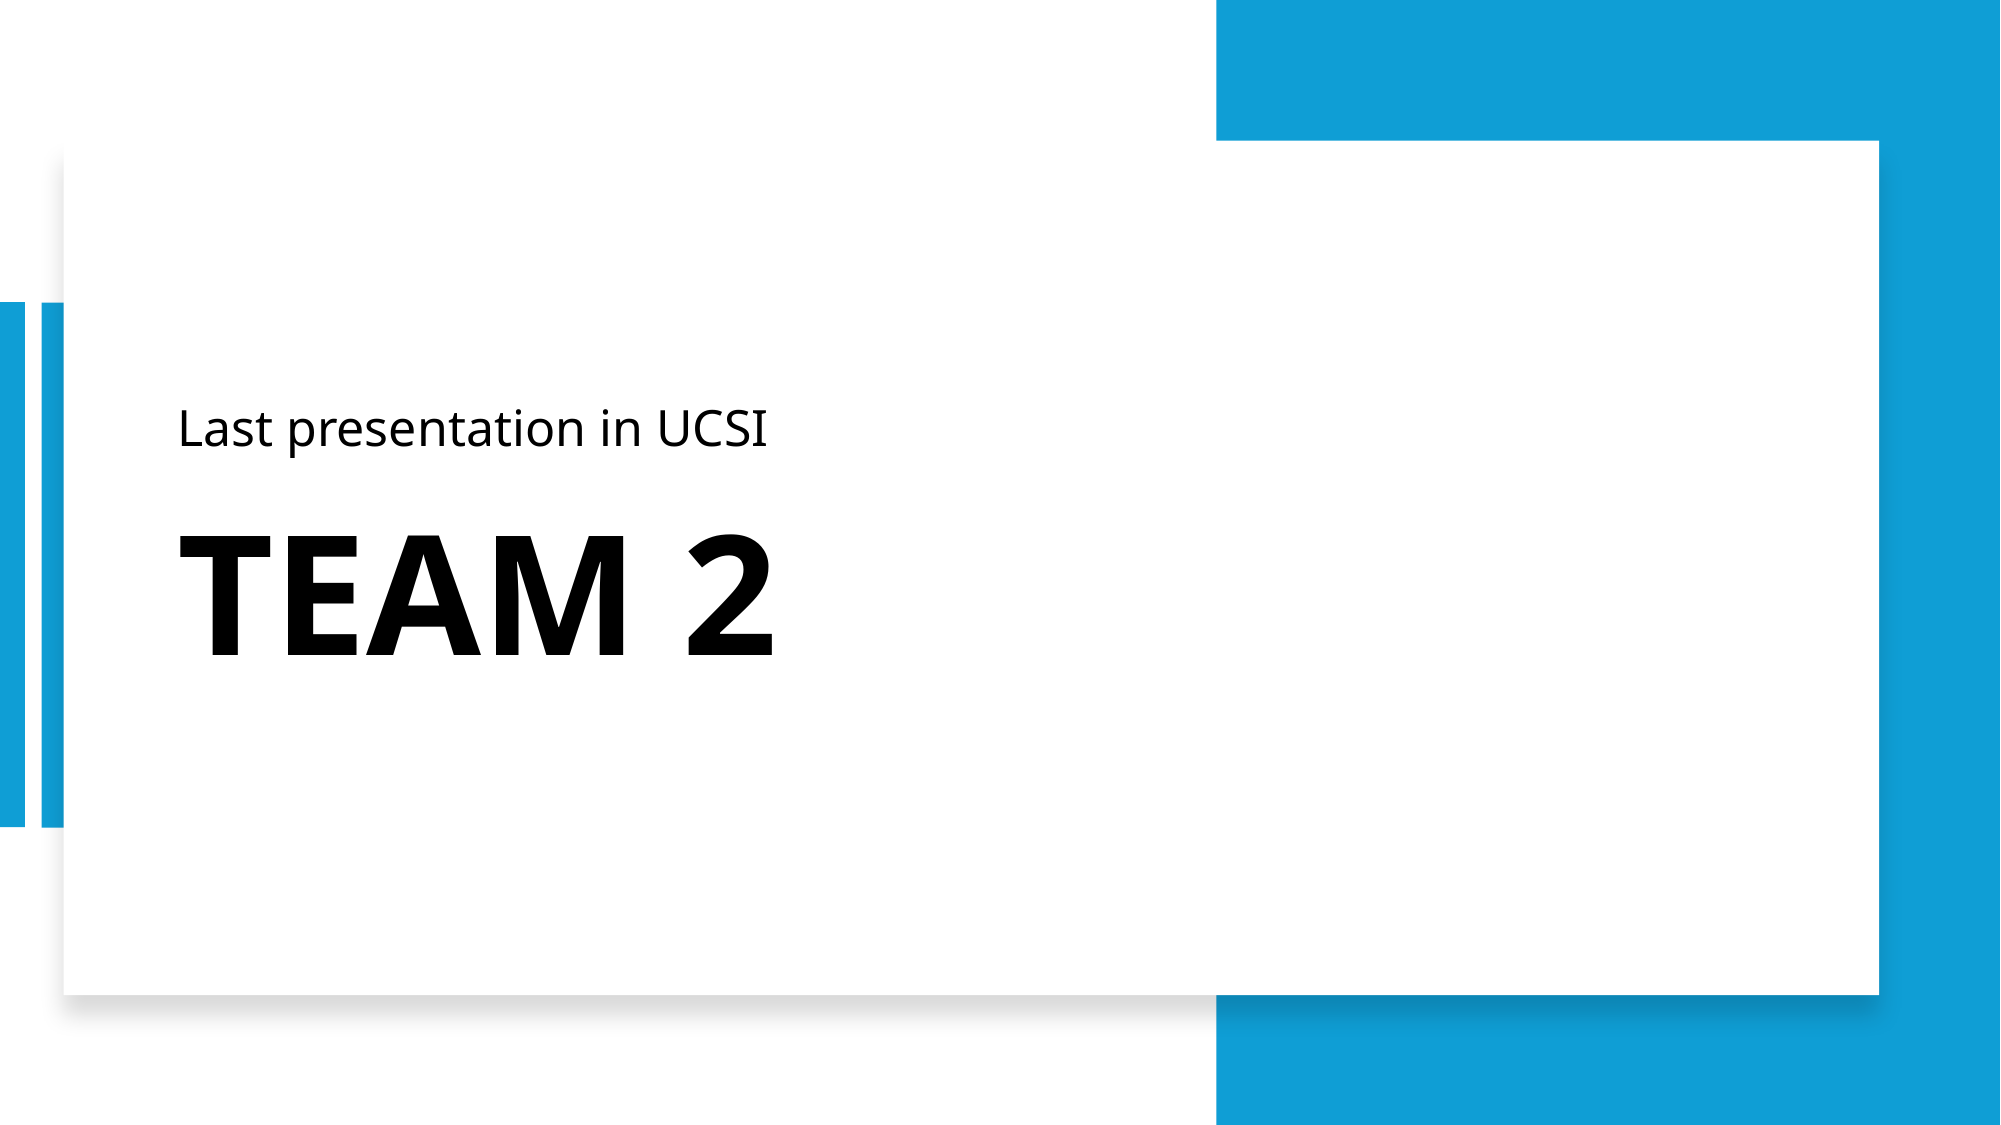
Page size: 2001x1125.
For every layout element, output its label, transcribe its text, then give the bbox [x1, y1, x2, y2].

text_box [62, 139, 1881, 997]
text_box [40, 301, 53, 829]
text_box Last presentation in UCSI [162, 254, 1788, 465]
text_box [0, 0, 1215, 1125]
text_box [0, 301, 27, 829]
text_box [1215, 0, 2000, 1125]
text_box TEAM 2 [162, 503, 1788, 929]
